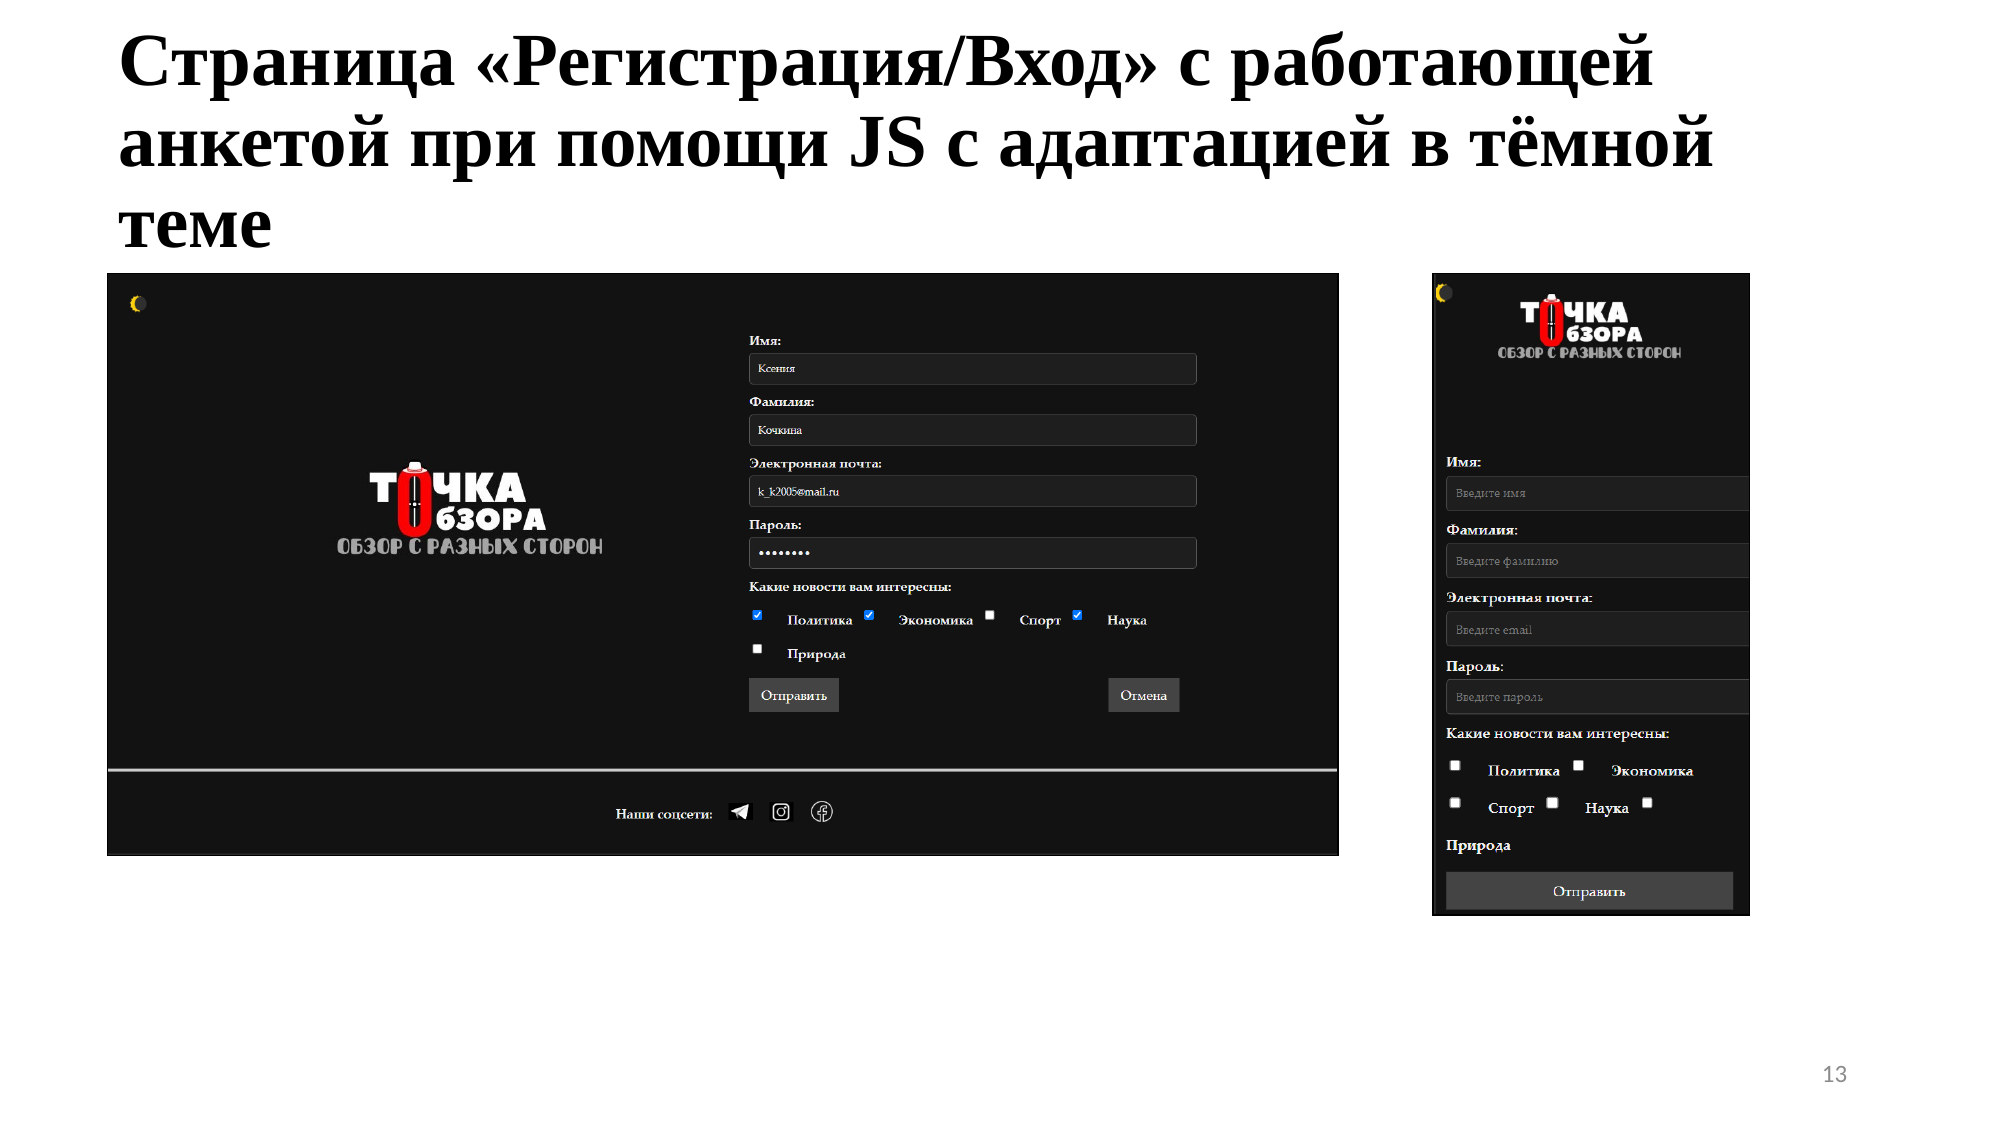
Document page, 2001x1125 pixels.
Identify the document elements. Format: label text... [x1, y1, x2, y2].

picture [107, 274, 1338, 855]
title Страница «Регистрация/Вход» с работающей анкетой при помощи JS с адаптацией в тёмной теме [103, 0, 1860, 311]
slide_number 13 [1412, 1042, 1863, 1103]
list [1433, 274, 1749, 915]
